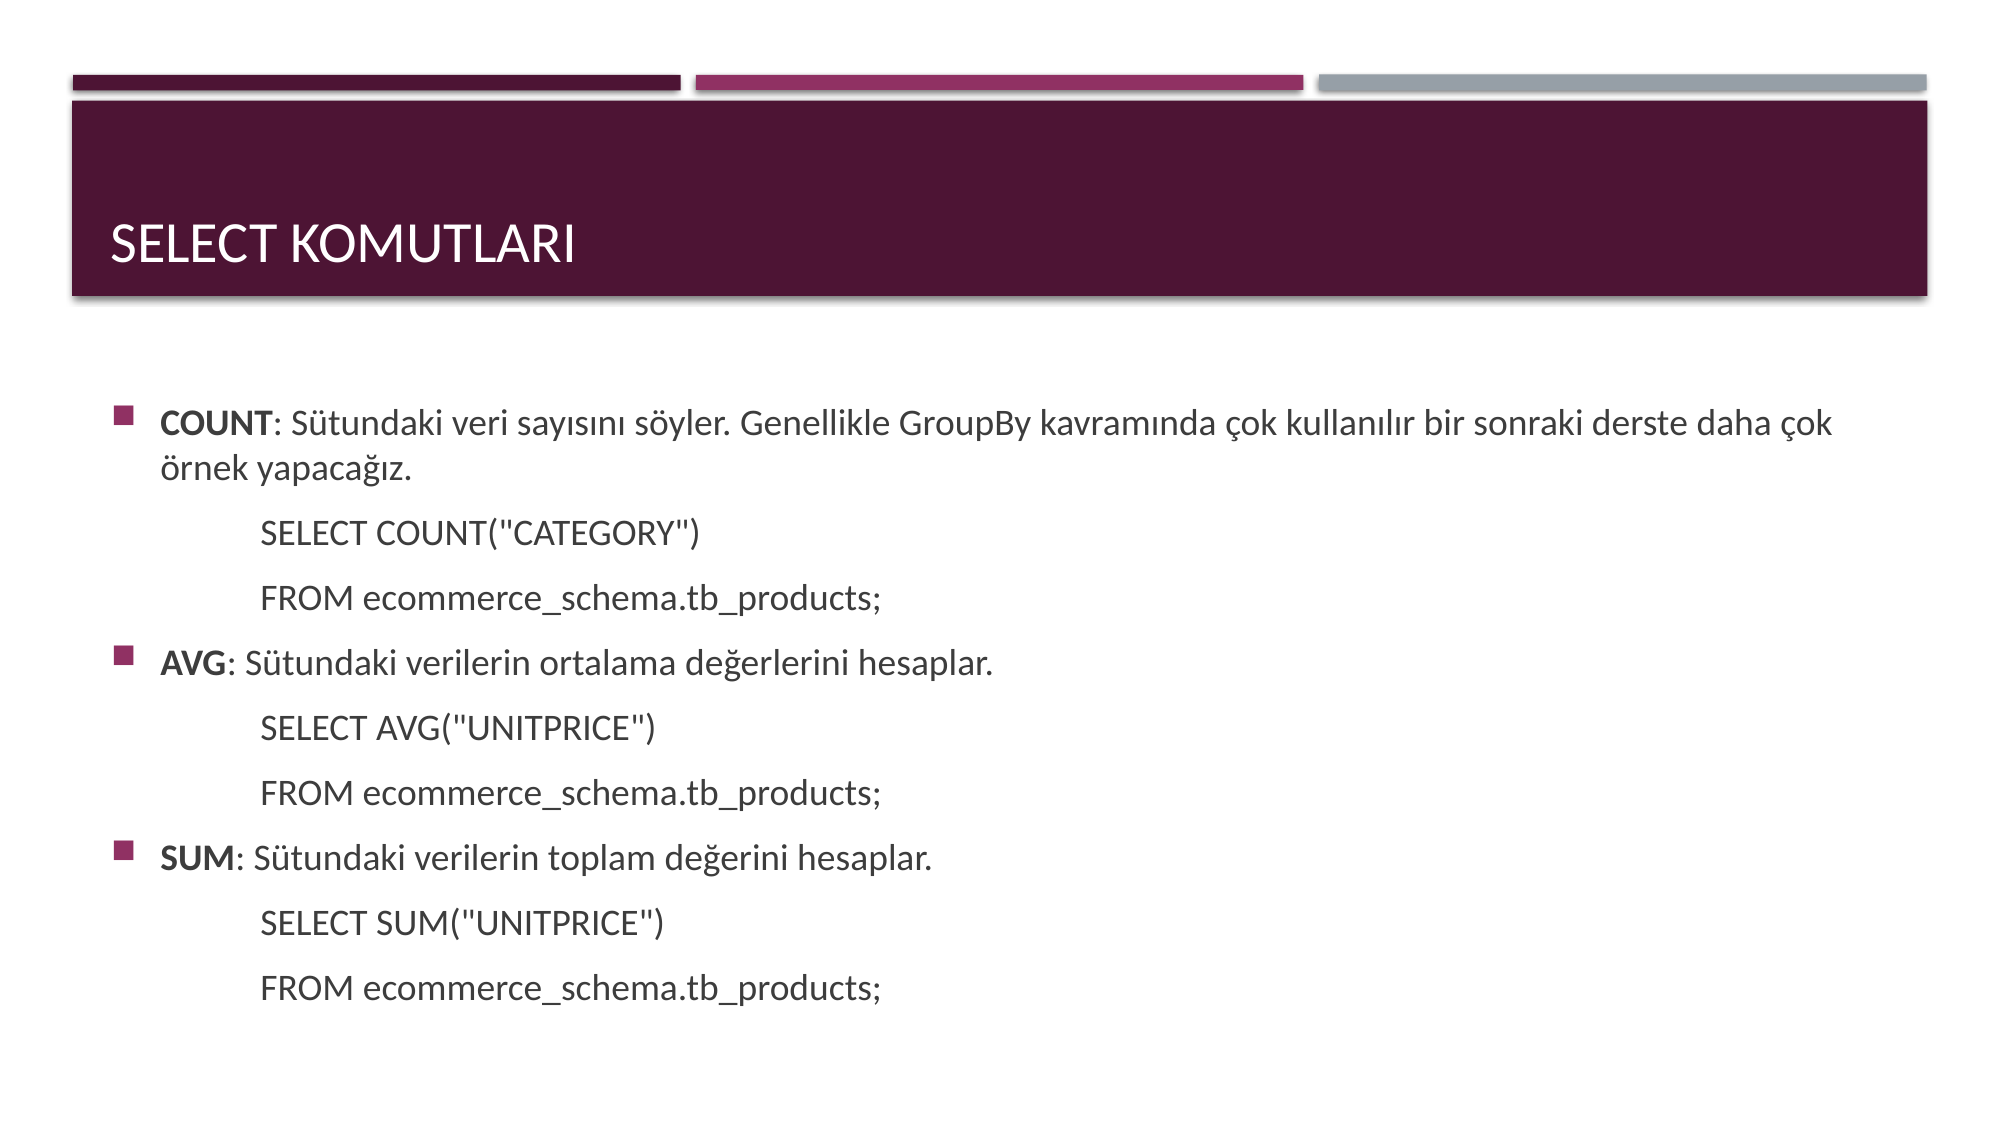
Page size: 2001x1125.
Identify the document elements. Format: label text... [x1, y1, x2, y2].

title SELECT KOMUTLARI [95, 115, 1905, 282]
list COUNT: Sütundaki veri sayısını söyler. Genellikle GroupBy kavramında çok kullanılır bir sonraki derste daha çok örnek yapacağız. SELECT COUNT("CATEGORY") FROM ecommerce_schema.tb_products; AVG: Sütundaki verilerin ortalama değerlerini hesaplar. SELECT AVG("UNITPRICE") FROM ecommerce_schema.tb_products; SUM: Sütundaki verilerin toplam değerini hesaplar. SELECT SUM("UNITPRICE") FROM ecommerce_schema.tb_products; [95, 357, 1905, 1114]
